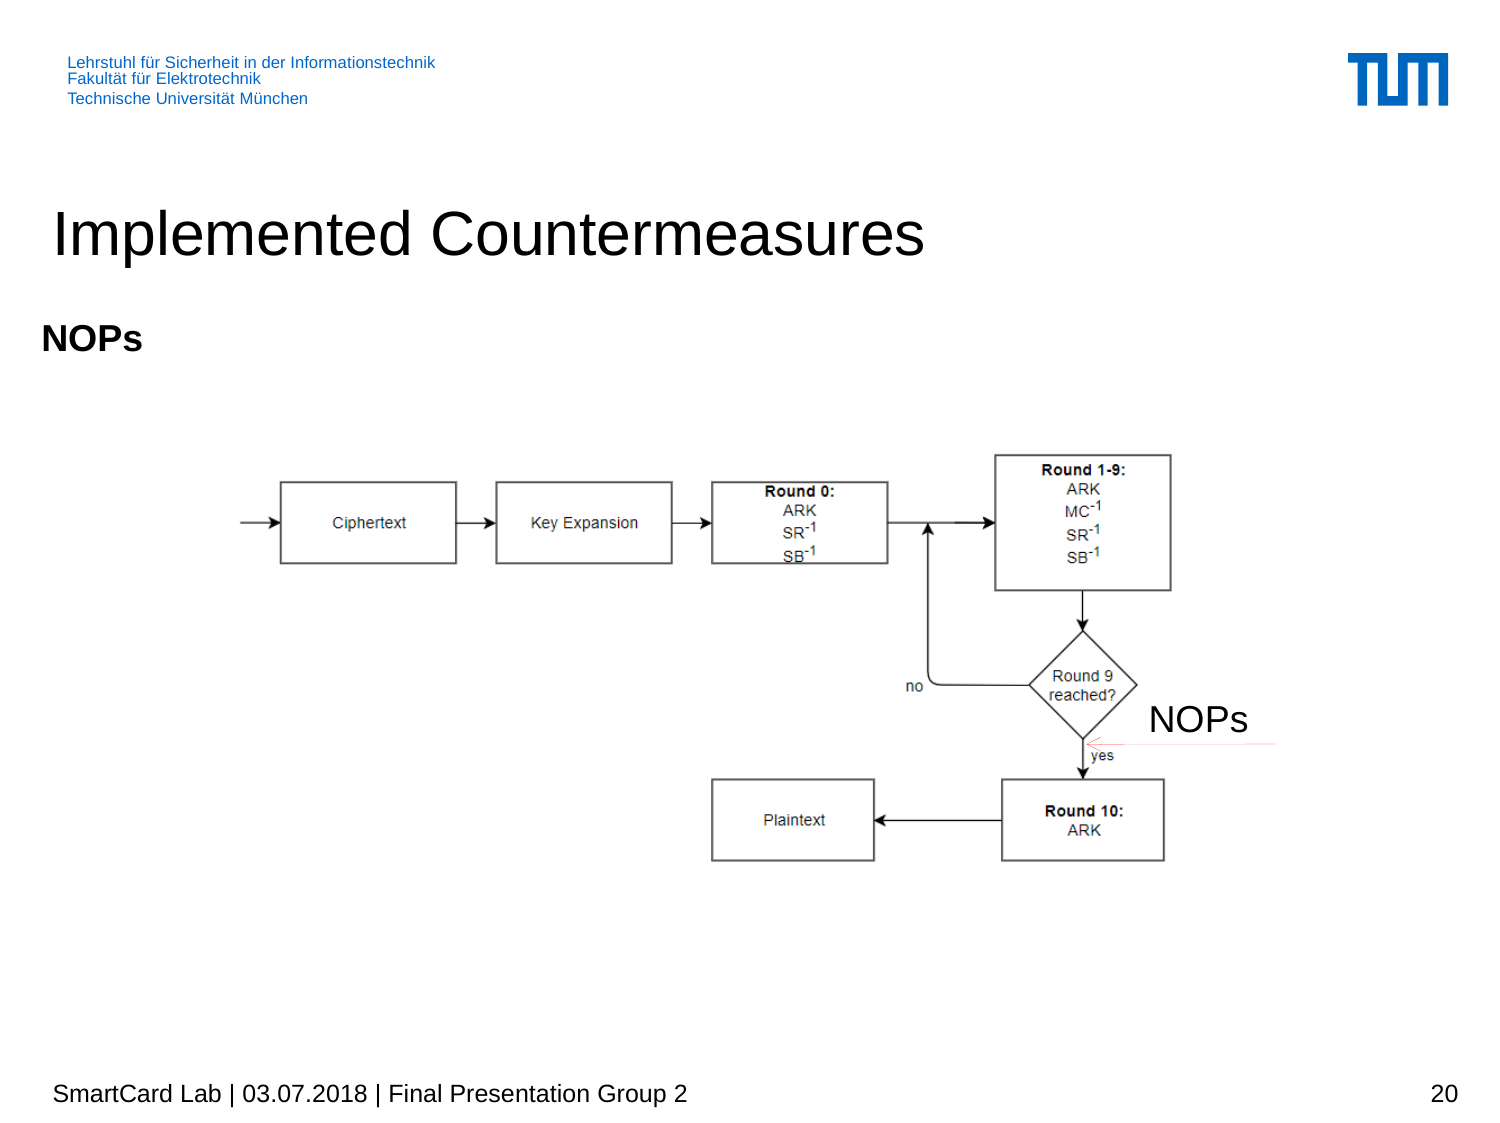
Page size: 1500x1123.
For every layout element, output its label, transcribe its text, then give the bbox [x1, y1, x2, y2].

slide_number 20 [1122, 1062, 1459, 1122]
text_box NOPs [1185, 687, 1276, 747]
title Implemented Countermeasures [52, 195, 1453, 266]
list NOPs [41, 307, 1441, 944]
footer SmartCard Lab | 03.07.2018 | Final Presentation Group 2 [52, 1062, 1116, 1122]
picture [235, 436, 1182, 874]
